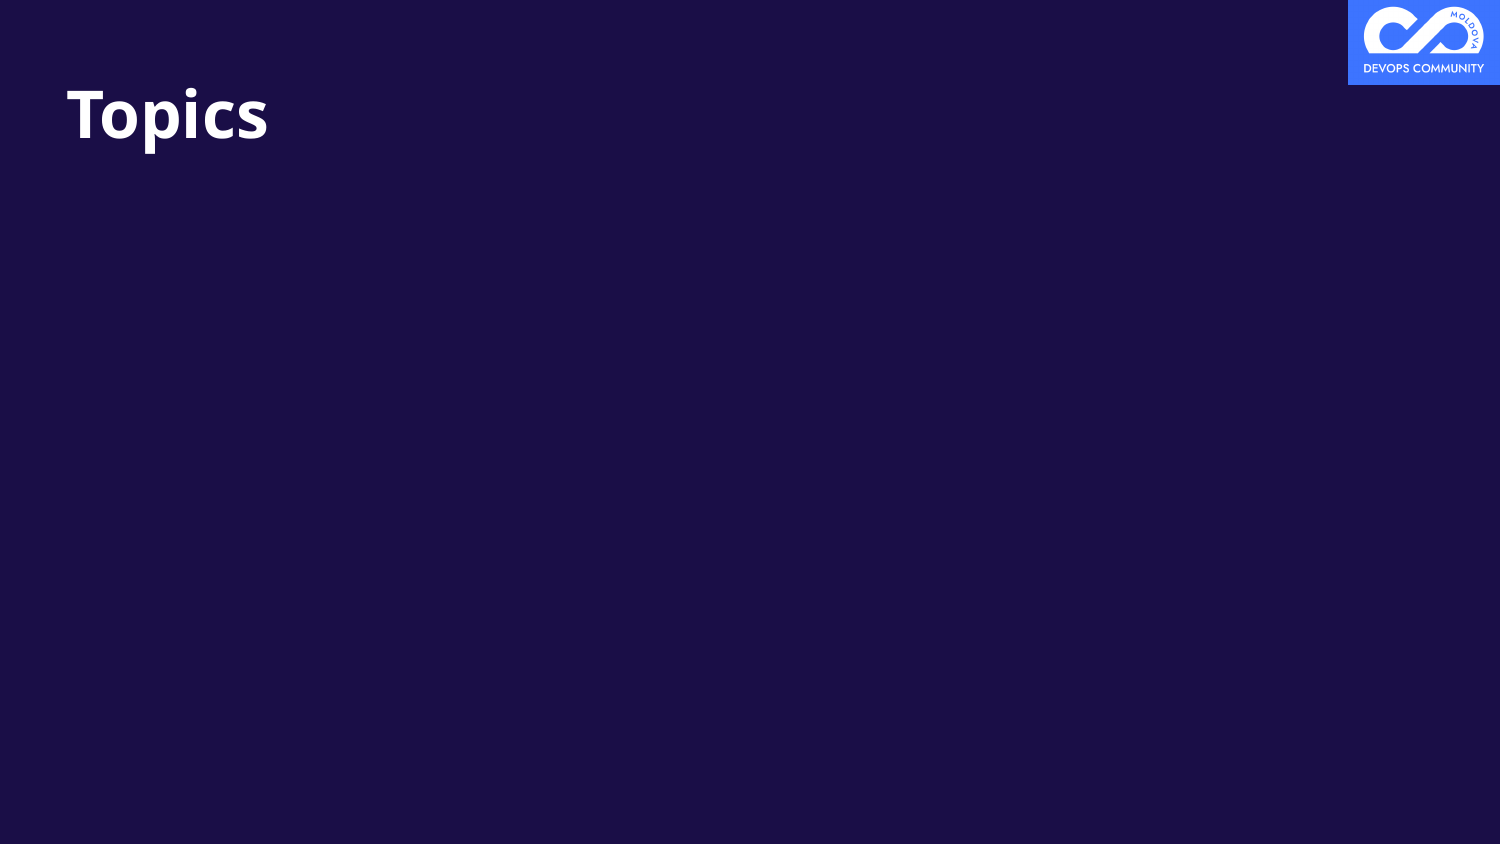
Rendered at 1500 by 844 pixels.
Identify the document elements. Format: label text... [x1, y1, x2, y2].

title Topics [51, 72, 1449, 167]
picture [1348, 0, 1500, 85]
